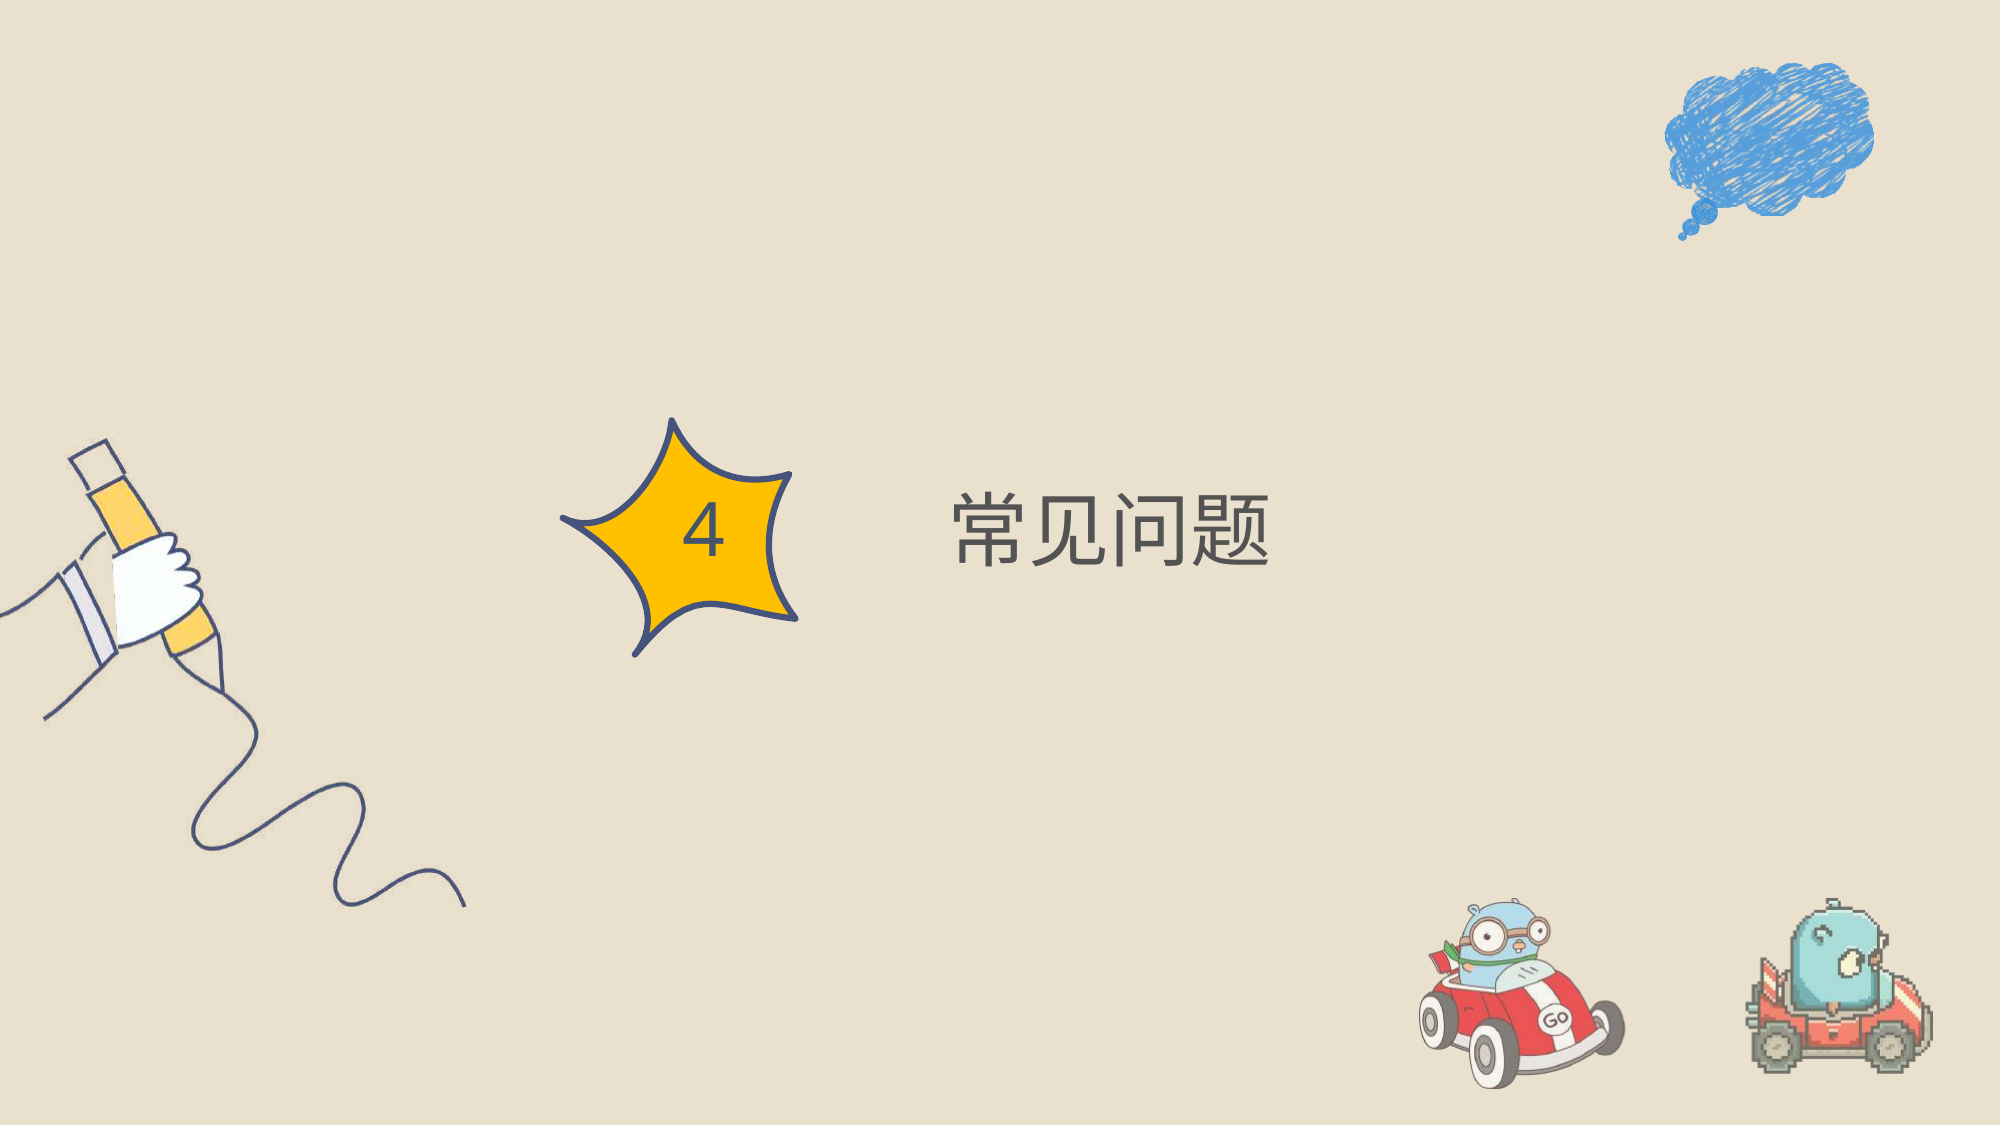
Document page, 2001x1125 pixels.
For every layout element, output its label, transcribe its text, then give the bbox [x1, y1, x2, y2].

picture [0, 438, 467, 909]
title 常见问题 [945, 476, 1275, 667]
picture [1418, 896, 1933, 1089]
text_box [1664, 61, 1874, 241]
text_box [559, 417, 800, 659]
